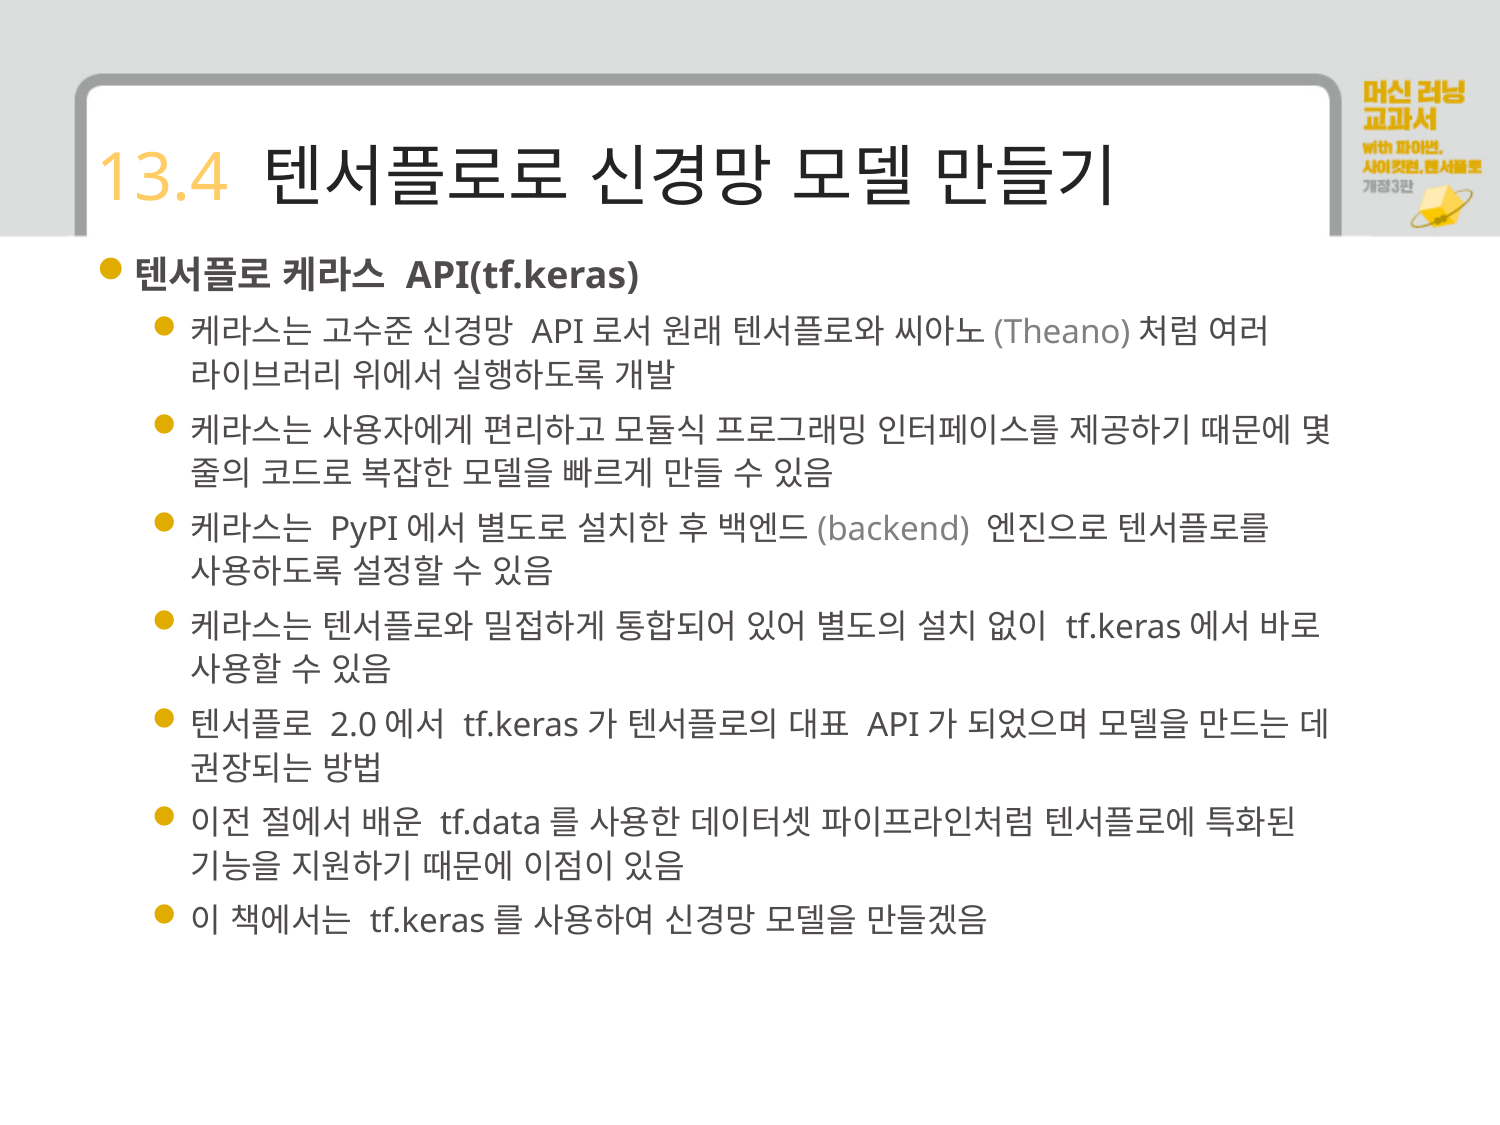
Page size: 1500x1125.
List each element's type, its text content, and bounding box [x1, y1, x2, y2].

list 텐서플로 케라스 API(tf.keras) 케라스는 고수준 신경망 API로서 원래 텐서플로와 씨아노(Theano)처럼 여러 라이브러리 위에서 실행하도록 개발 케라스는 사용자에게 편리하고 모듈식 프로그래밍 인터페이스를 제공하기 때문에 몇 줄의 코드로 복잡한 모델을 빠르게 만들 수 있음 케라스는 PyPI에서 별도로 설치한 후 백엔드(backend) 엔진으로 텐서플로를 사용하도록 설정할 수 있음 케라스는 텐서플로와 밀접하게 통합되어 있어 별도의 설치 없이 tf.keras에서 바로 사용할 수 있음 텐서플로 2.0에서 tf.keras가 텐서플로의 대표 API가 되었으며 모델을 만드는 데 권장되는 방법 이전 절에서 배운 tf.data를 사용한 데이터셋 파이프라인처럼 텐서플로에 특화된 기능을 지원하기 때문에 이점이 있음 이 책에서는 tf.keras를 사용하여 신경망 모델을 만들겠음 [81, 239, 1412, 1054]
picture [0, 0, 1500, 1125]
title 13.4 텐서플로로 신경망 모델 만들기 [81, 90, 1412, 222]
